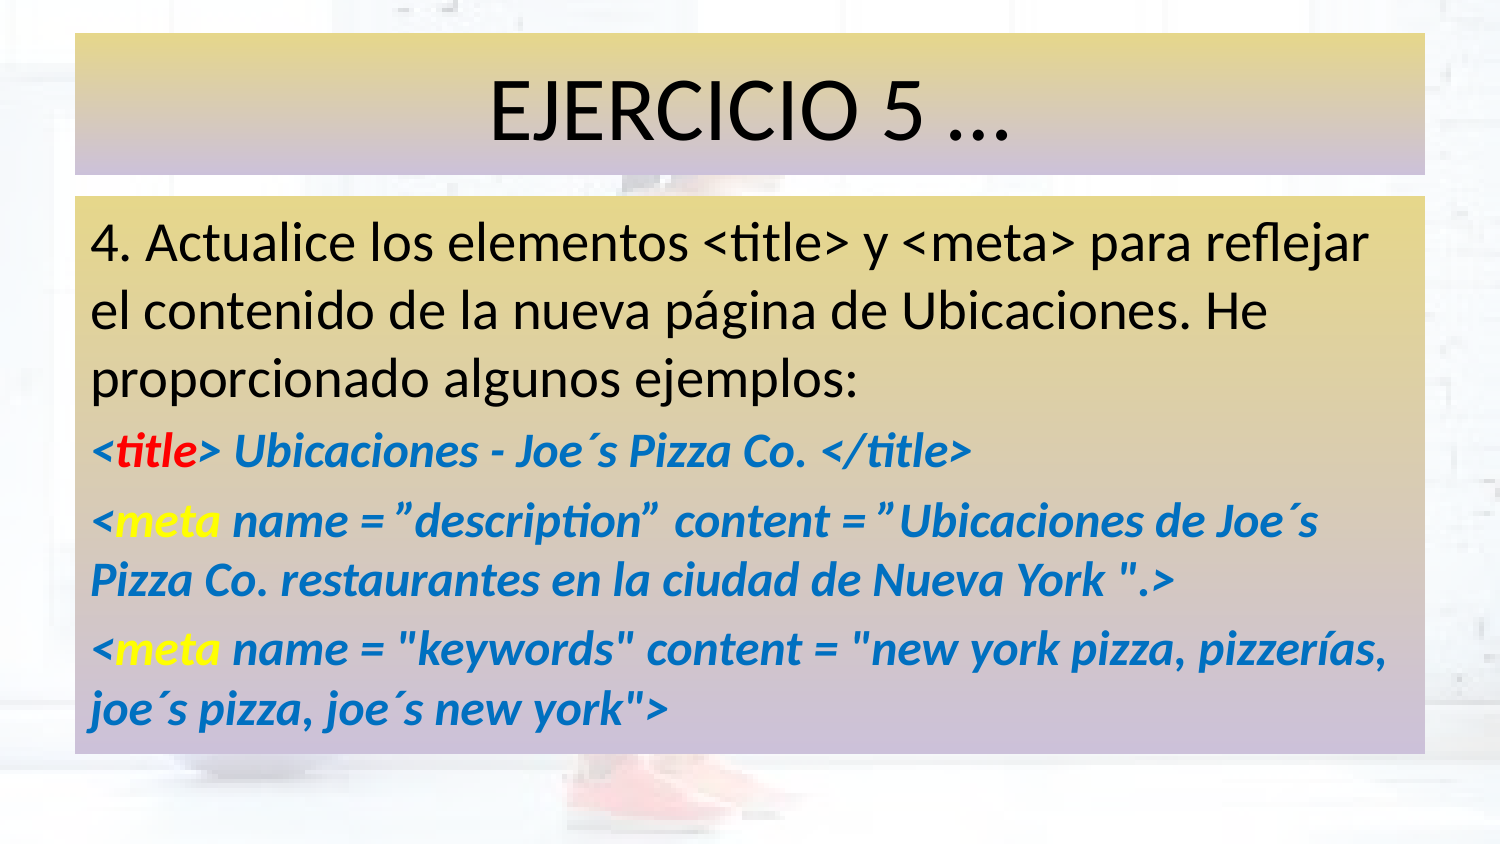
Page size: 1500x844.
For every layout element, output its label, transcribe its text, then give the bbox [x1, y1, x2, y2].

title EJERCICIO 5 … [75, 33, 1425, 175]
list 4. Actualice los elementos <title> y <meta> para reflejar el contenido de la nueva página de Ubicaciones. He proporcionado algunos ejemplos: <title> Ubicaciones - Joe´s Pizza Co. </title> <meta name = ”description” content = ”Ubicaciones de Joe´s Pizza Co. restaurantes en la ciudad de Nueva York ".> <meta name = "keywords" content = "new york pizza, pizzerías, joe´s pizza, joe´s new york"> [75, 196, 1425, 754]
